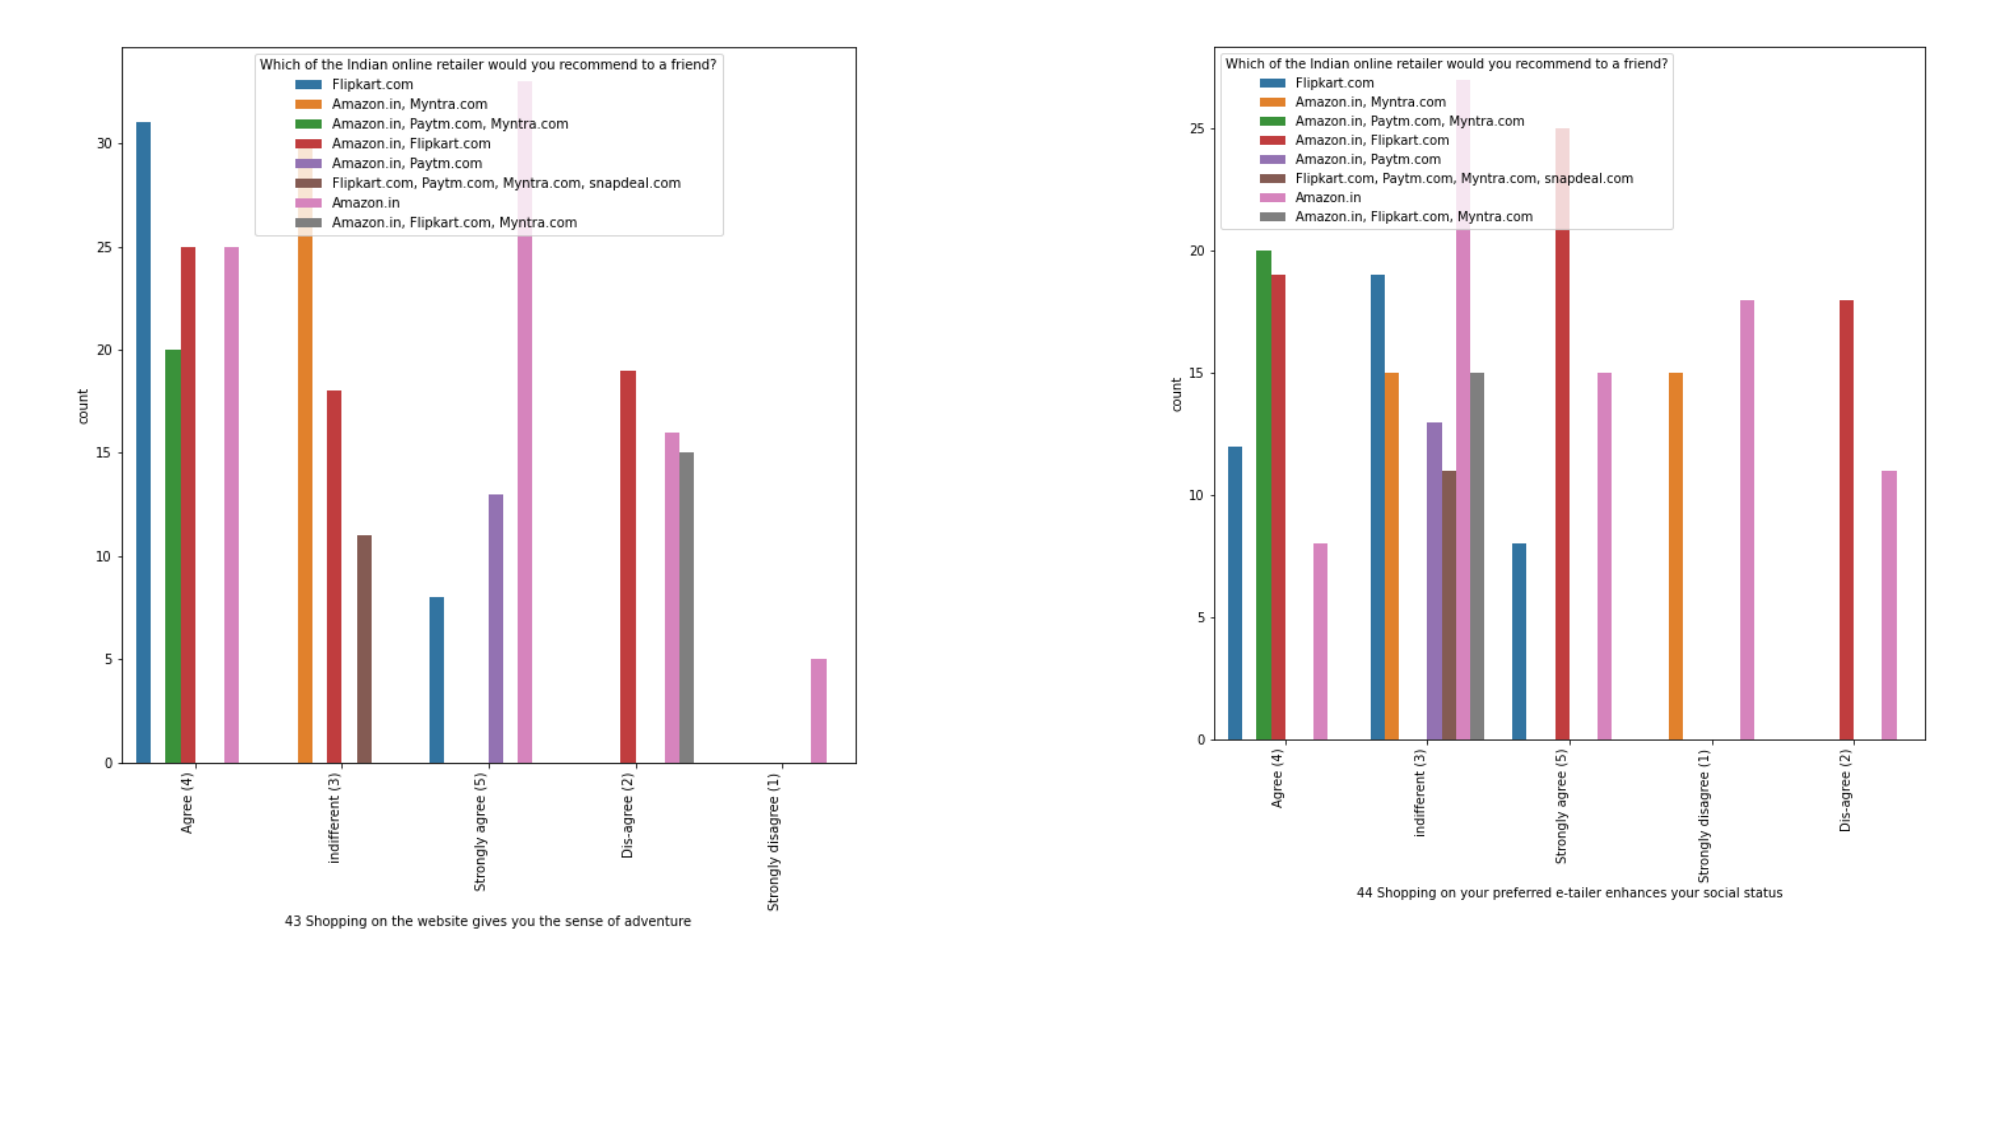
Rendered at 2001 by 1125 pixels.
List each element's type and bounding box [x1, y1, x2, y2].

list [67, 38, 865, 938]
picture [1162, 38, 1934, 910]
